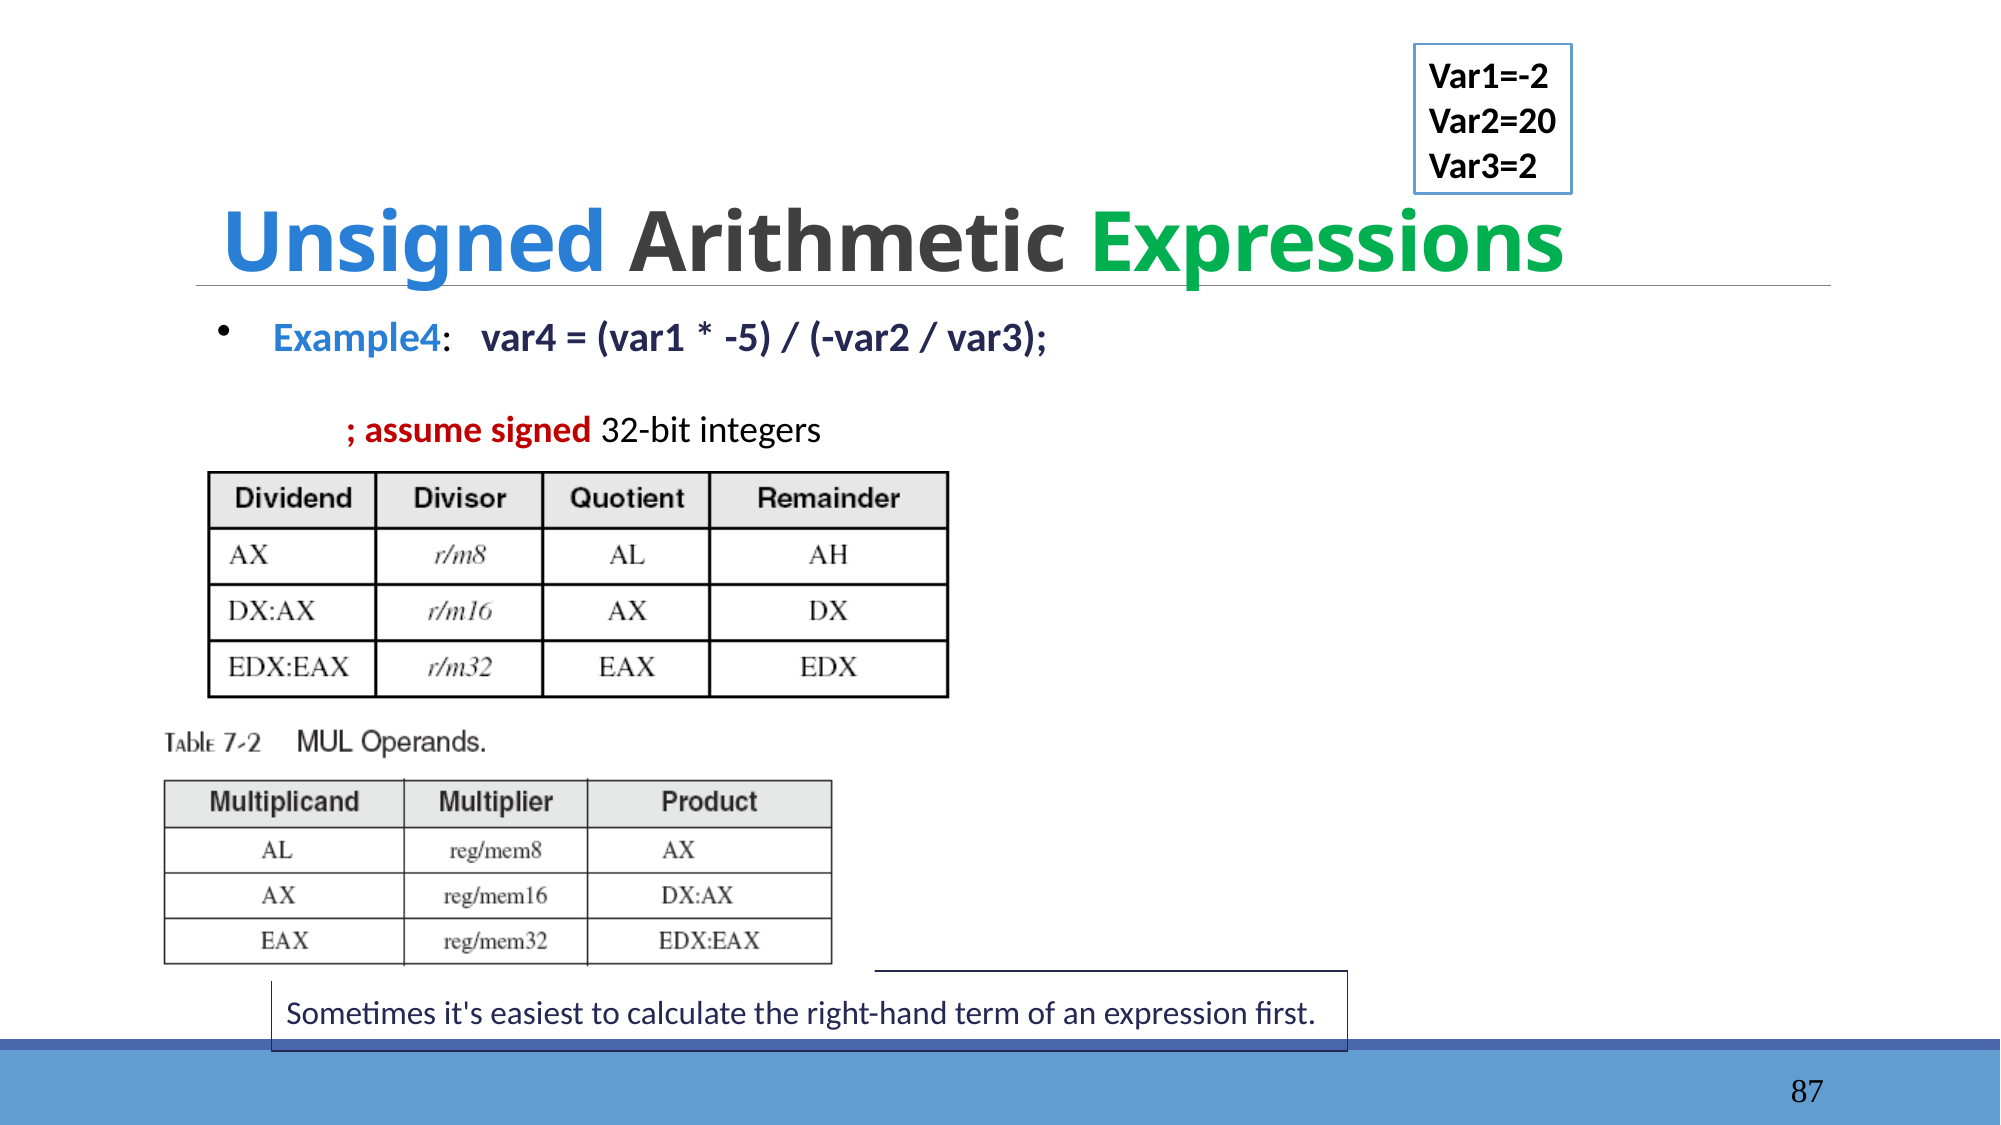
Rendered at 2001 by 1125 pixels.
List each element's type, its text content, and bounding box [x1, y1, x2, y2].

text_box Unsigned Arithmetic Expressions [206, 166, 1838, 296]
text_box Var1=-2 Var2=20 Var3=2 [1413, 43, 1573, 195]
slide_number 88 [1624, 1059, 1840, 1120]
text_box ; assume signed 32-bit integers [331, 397, 837, 458]
picture [129, 715, 876, 981]
picture [205, 471, 951, 701]
text_box Example4: var4 = (var1 * -5) / (-var2 / var3); [202, 302, 1440, 391]
text_box [312, 463, 1438, 914]
text_box Sometimes it's easiest to calculate the right-hand term of an expression first. [271, 971, 1348, 1052]
